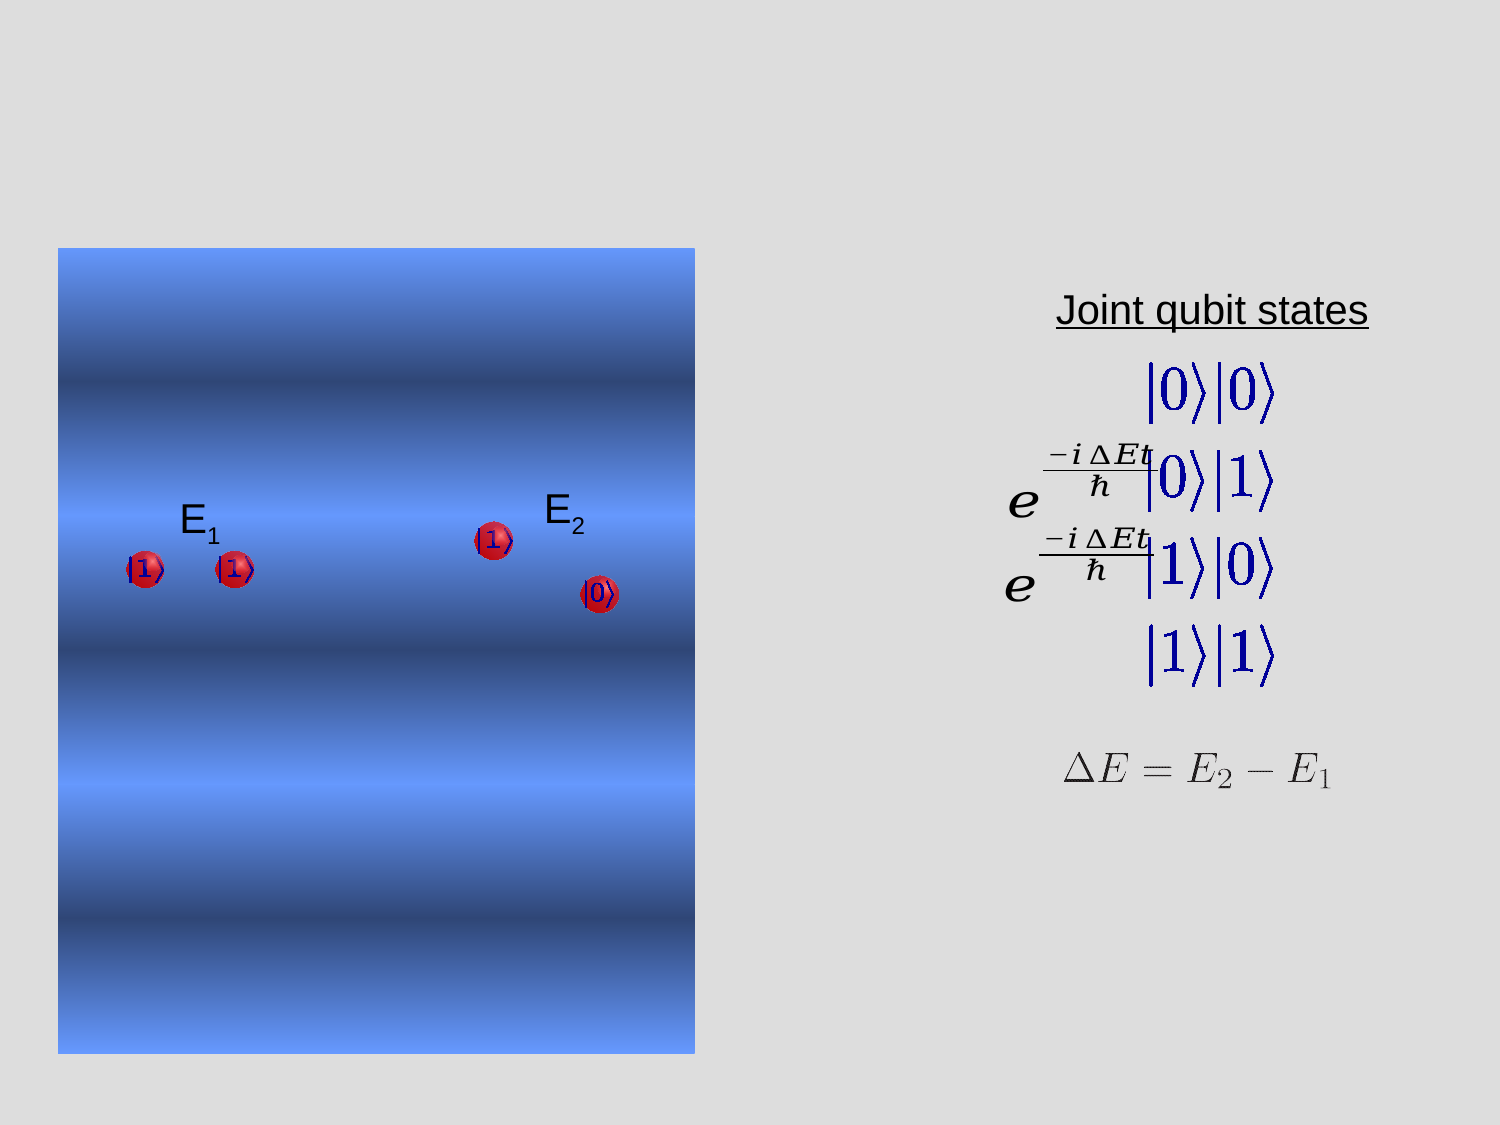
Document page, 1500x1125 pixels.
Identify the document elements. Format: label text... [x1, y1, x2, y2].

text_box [1149, 624, 1274, 687]
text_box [474, 521, 513, 560]
text_box Joint qubit states [1037, 275, 1388, 340]
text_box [1149, 362, 1274, 425]
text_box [1148, 449, 1273, 512]
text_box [126, 550, 165, 589]
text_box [215, 550, 254, 589]
picture [1062, 749, 1334, 793]
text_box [580, 575, 619, 614]
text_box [1148, 537, 1273, 600]
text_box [57, 247, 695, 1054]
